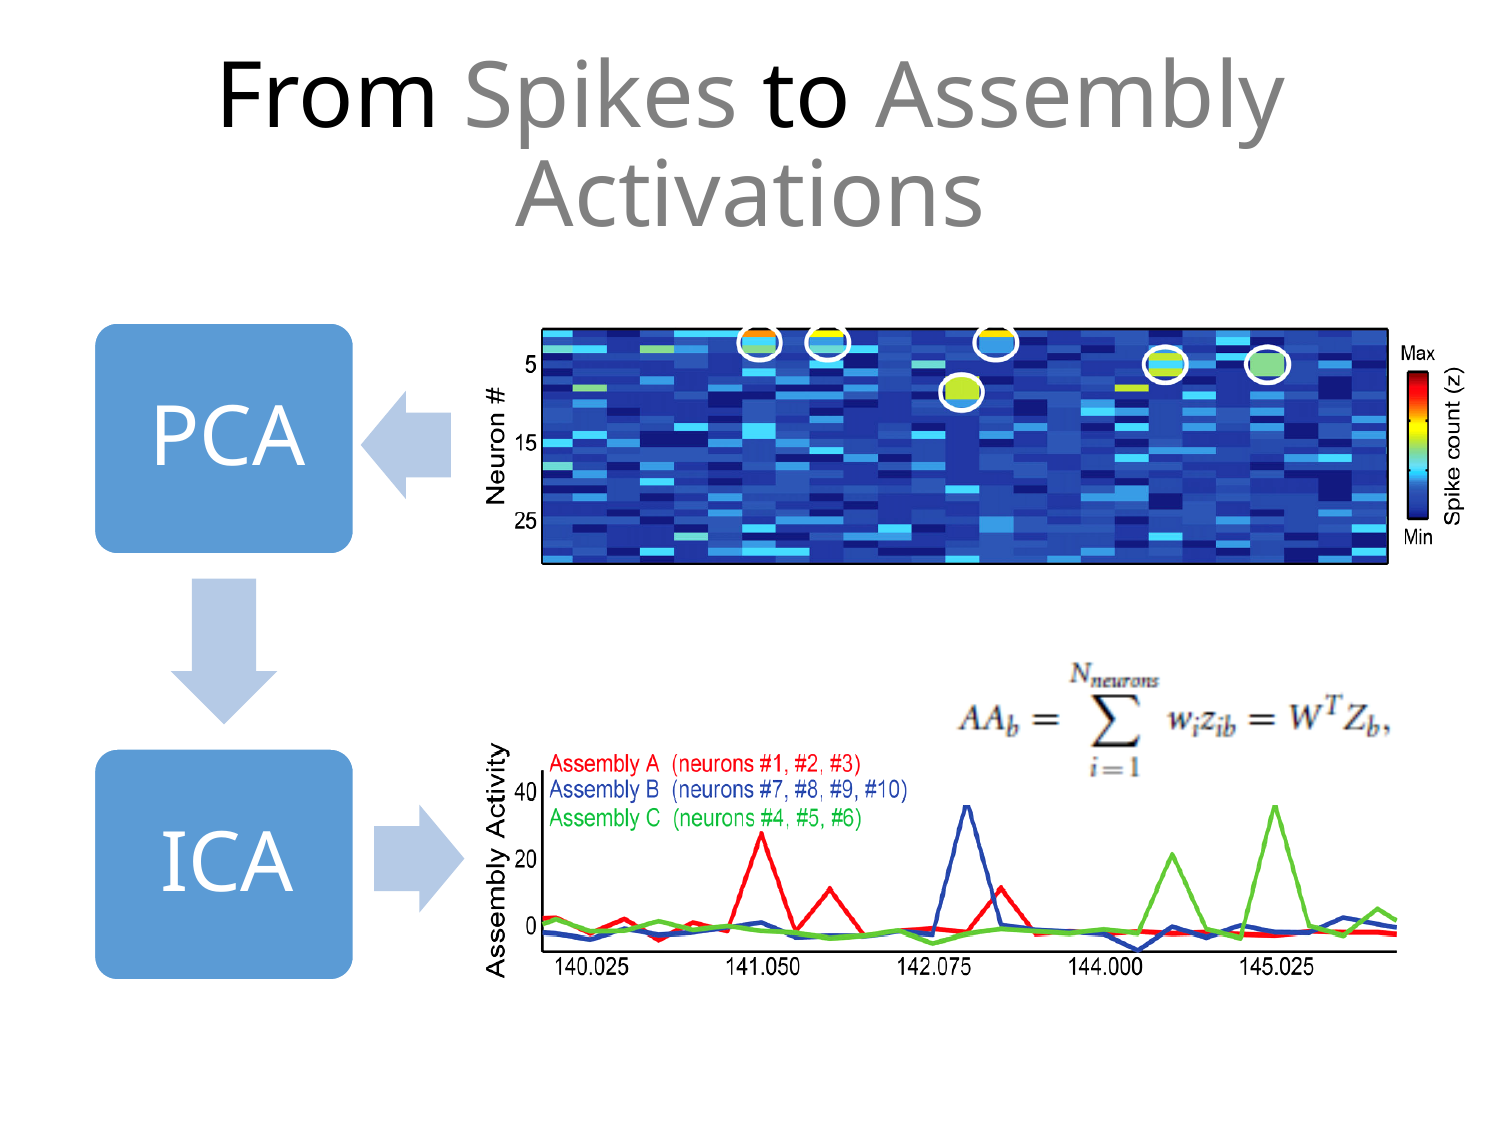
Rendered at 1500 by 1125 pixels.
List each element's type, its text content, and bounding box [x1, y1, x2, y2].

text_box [351, 399, 460, 490]
picture [477, 322, 1475, 567]
picture [477, 641, 1404, 981]
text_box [94, 322, 354, 981]
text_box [365, 813, 474, 904]
title From Spikes to Assembly Activations [49, 35, 1452, 259]
